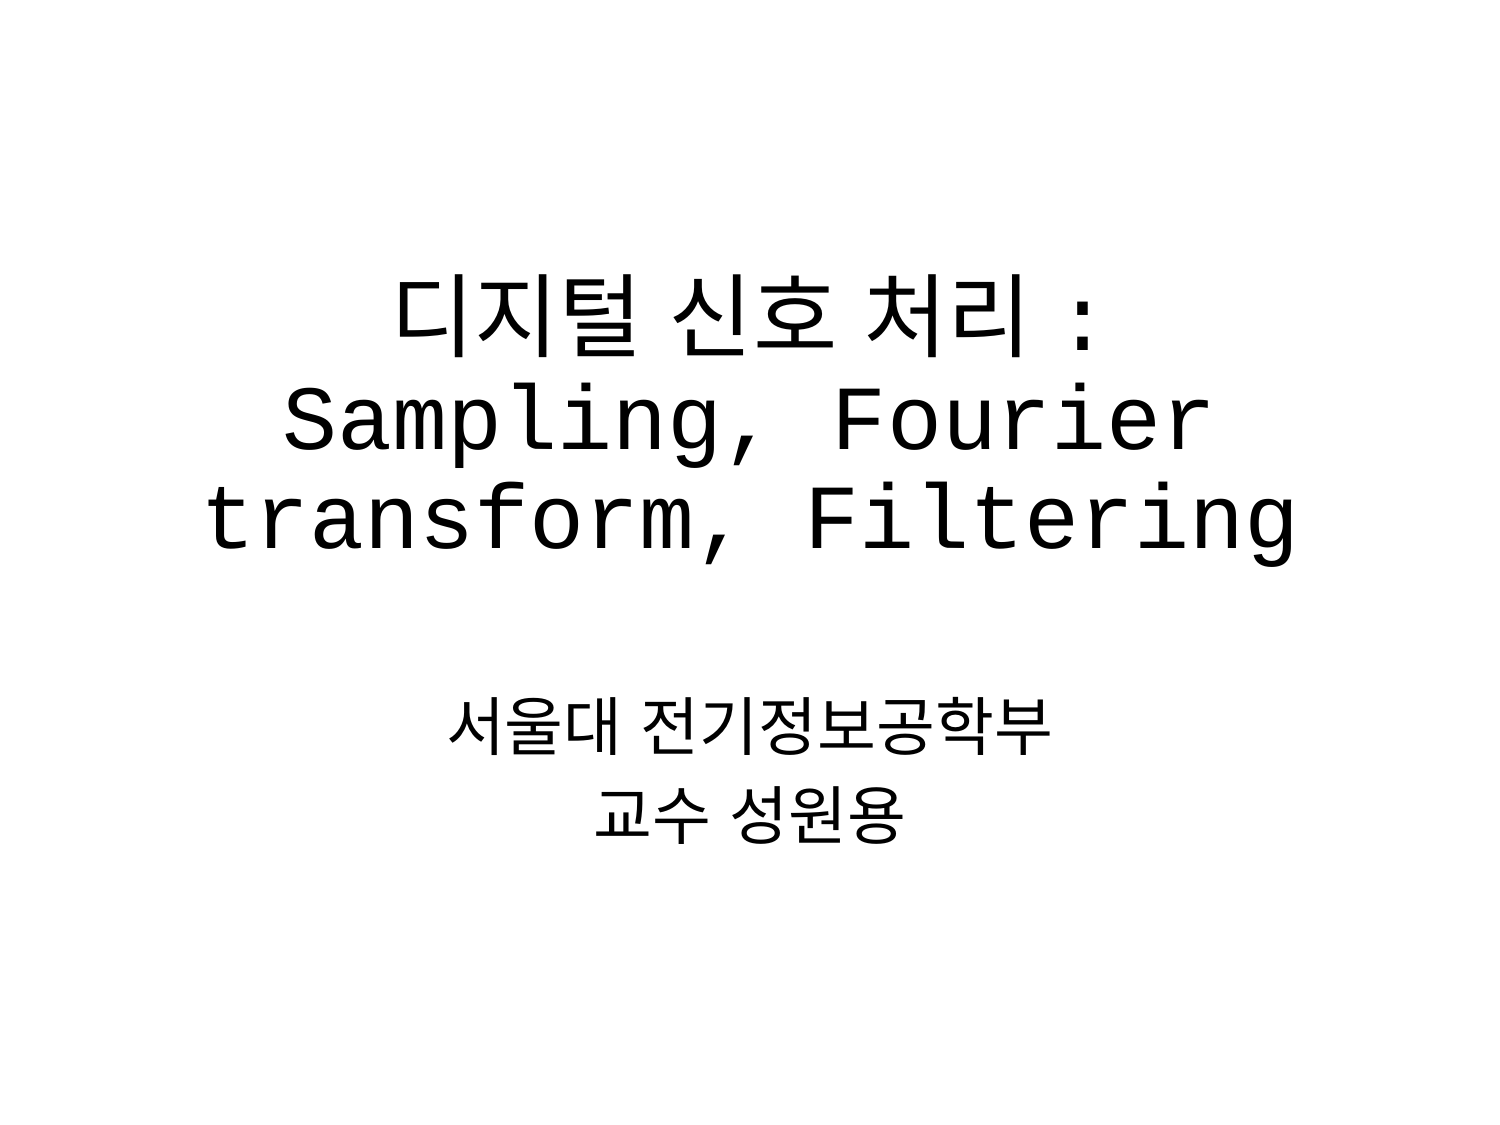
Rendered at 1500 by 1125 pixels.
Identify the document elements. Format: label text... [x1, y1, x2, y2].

title 디지털 신호 처리: Sampling, Fourier transform, Filtering [112, 184, 1388, 576]
subtitle 서울대 전기정보공학부 교수 성원용 [187, 590, 1313, 863]
